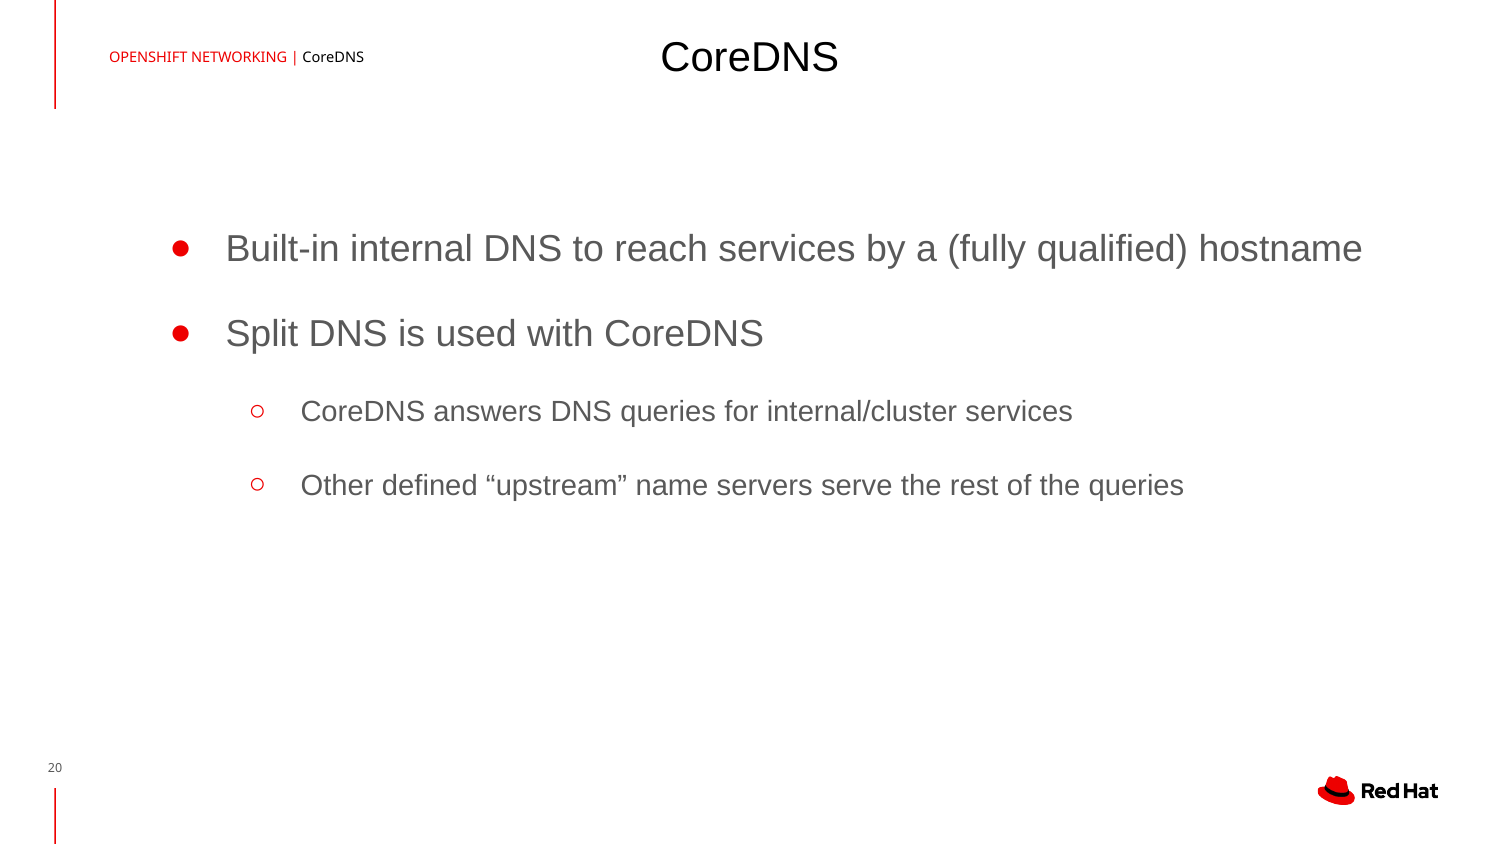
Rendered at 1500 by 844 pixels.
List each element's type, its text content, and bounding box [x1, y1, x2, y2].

subtitle OPENSHIFT NETWORKING | CoreDNS [55, 6, 689, 108]
slide_number ‹#› [10, 759, 101, 777]
title CoreDNS [135, 0, 1365, 175]
list Built-in internal DNS to reach services by a (fully qualified) hostname Split DNS is used with CoreDNS CoreDNS answers DNS queries for internal/cluster services Other defined “upstream” name servers serve the rest of the queries [135, 202, 1384, 743]
picture [1317, 776, 1438, 805]
